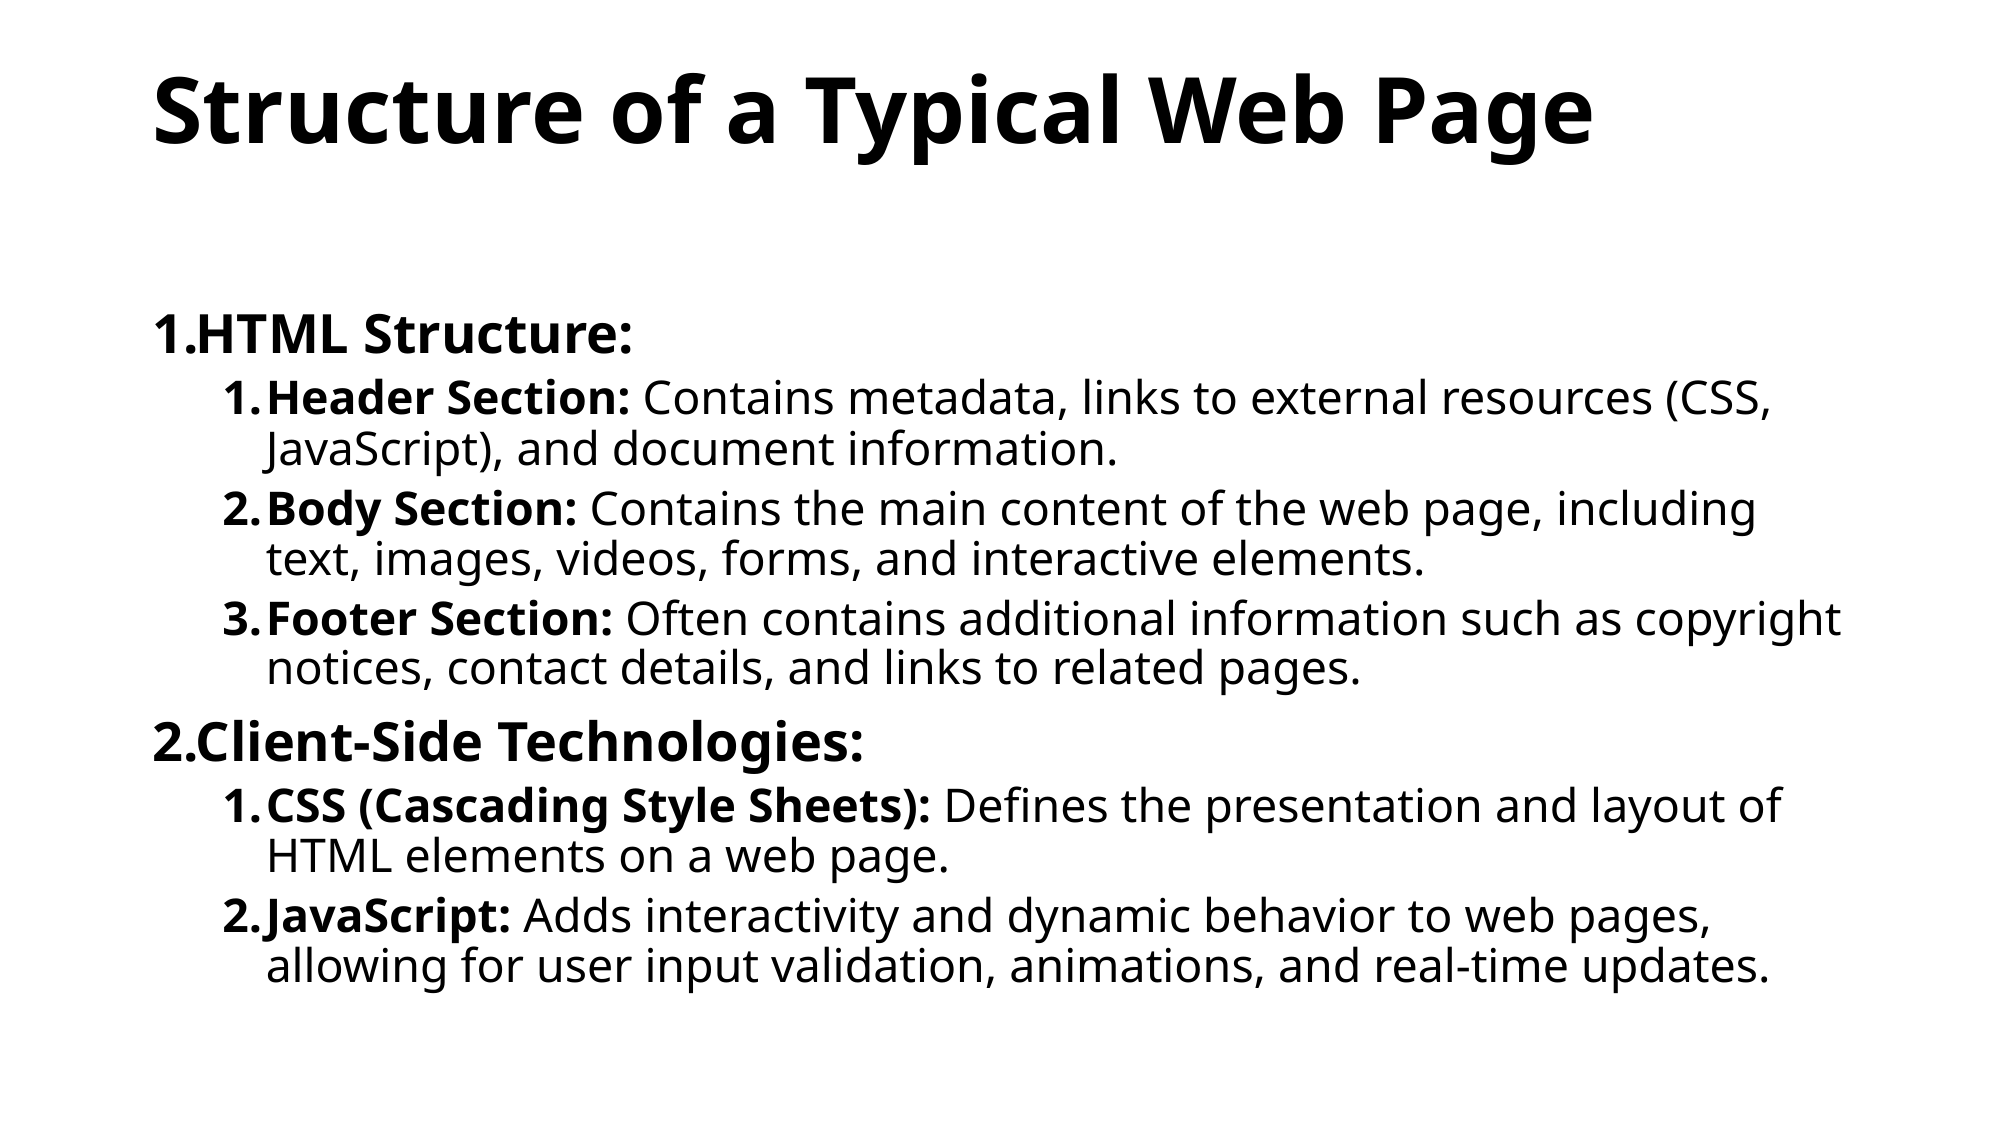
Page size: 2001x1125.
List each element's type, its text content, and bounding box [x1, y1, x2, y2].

title Structure of a Typical Web Page [137, 59, 1863, 278]
list HTML Structure: Header Section: Contains metadata, links to external resources (CSS, JavaScript), and document information. Body Section: Contains the main content of the web page, including text, images, videos, forms, and interactive elements. Footer Section: Often contains additional information such as copyright notices, contact details, and links to related pages. Client-Side Technologies: CSS (Cascading Style Sheets): Defines the presentation and layout of HTML elements on a web page. JavaScript: Adds interactivity and dynamic behavior to web pages, allowing for user input validation, animations, and real-time updates. [137, 299, 1863, 1014]
